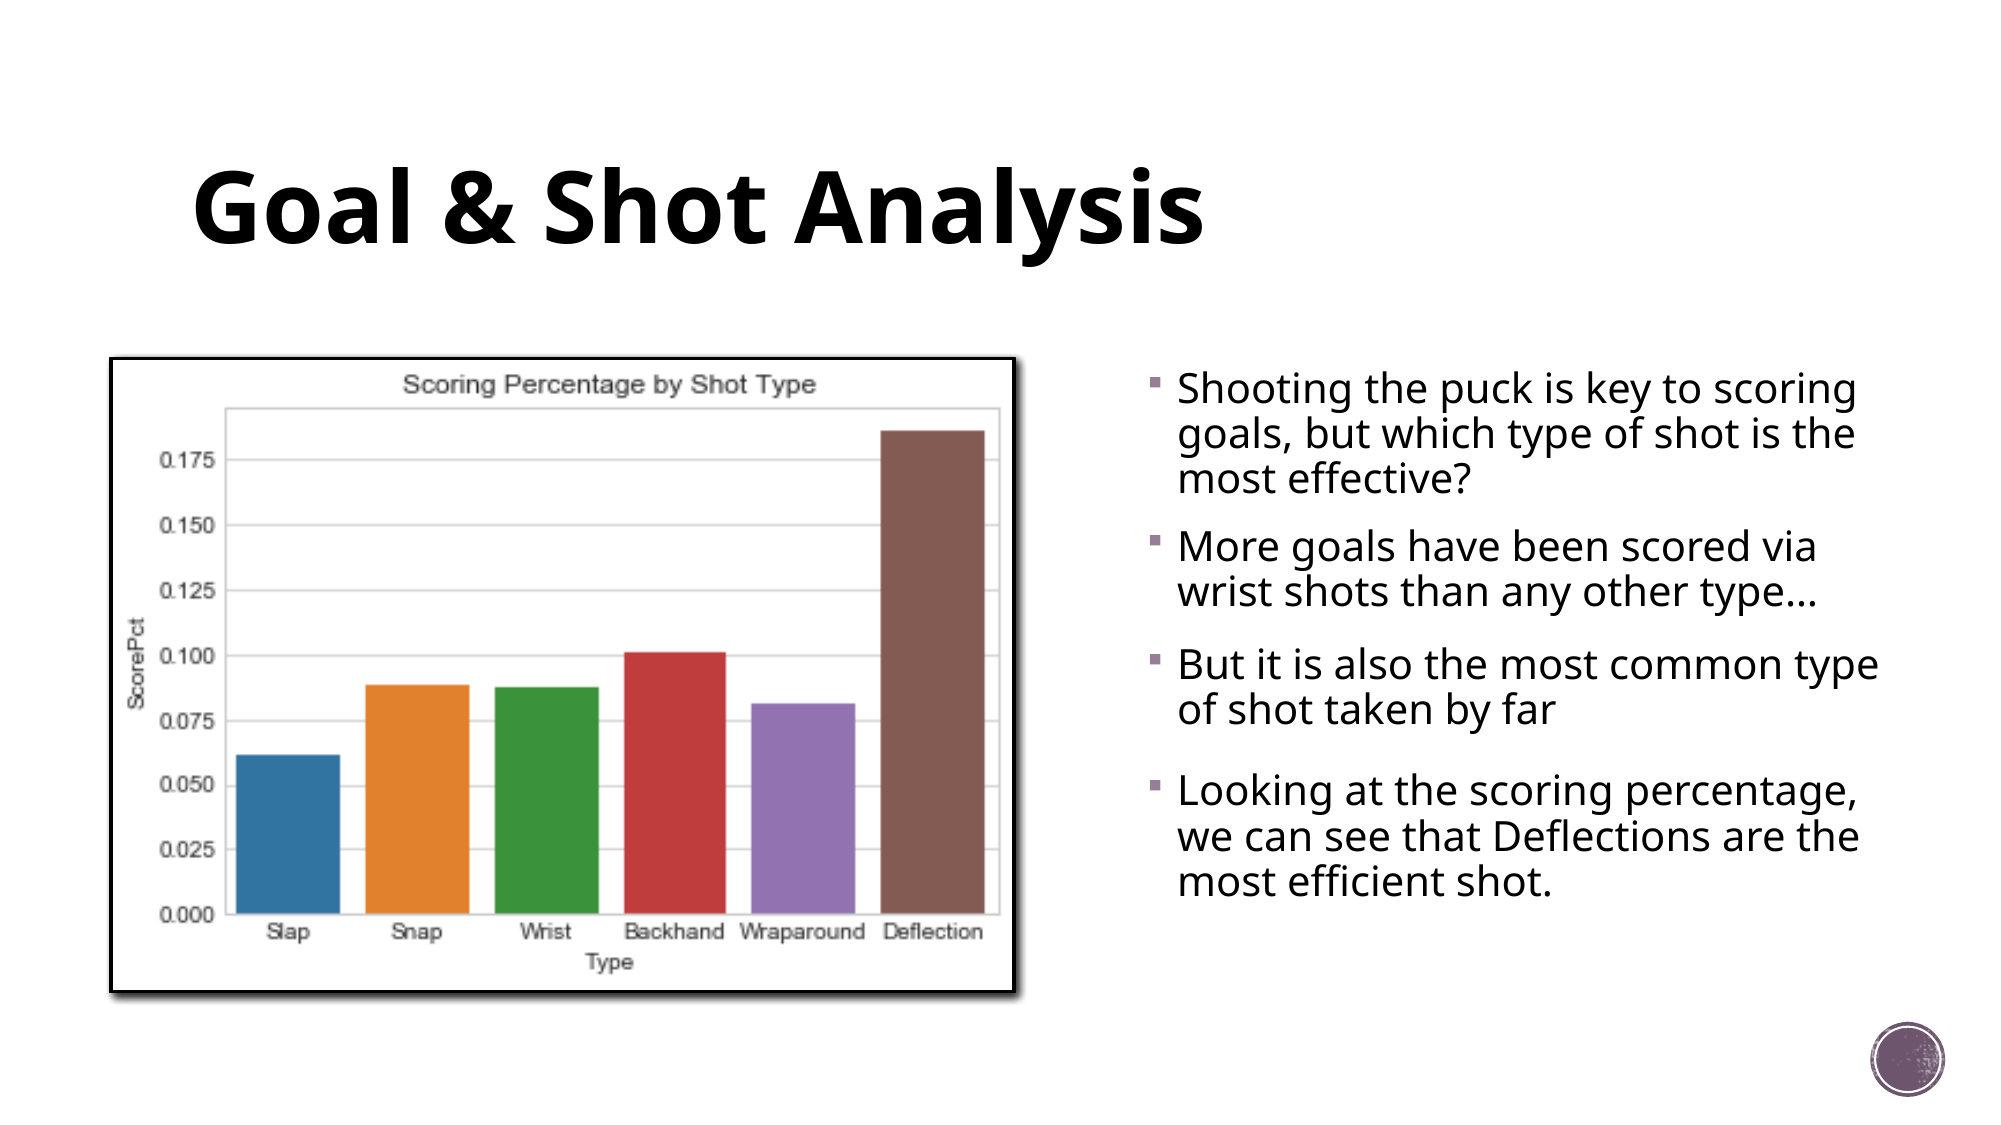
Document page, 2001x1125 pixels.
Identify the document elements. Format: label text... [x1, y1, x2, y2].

text_box But it is also the most common type of shot taken by far [1132, 636, 1912, 762]
title Goal & Shot Analysis [175, 79, 1826, 344]
text_box More goals have been scored via wrist shots than any other type… [1132, 517, 1912, 636]
list Shooting the puck is key to scoring goals, but which type of shot is the most effective? [1132, 360, 1913, 518]
picture [112, 360, 1013, 991]
text_box Looking at the scoring percentage, we can see that Deflections are the most efficient shot. [1132, 762, 1912, 1038]
